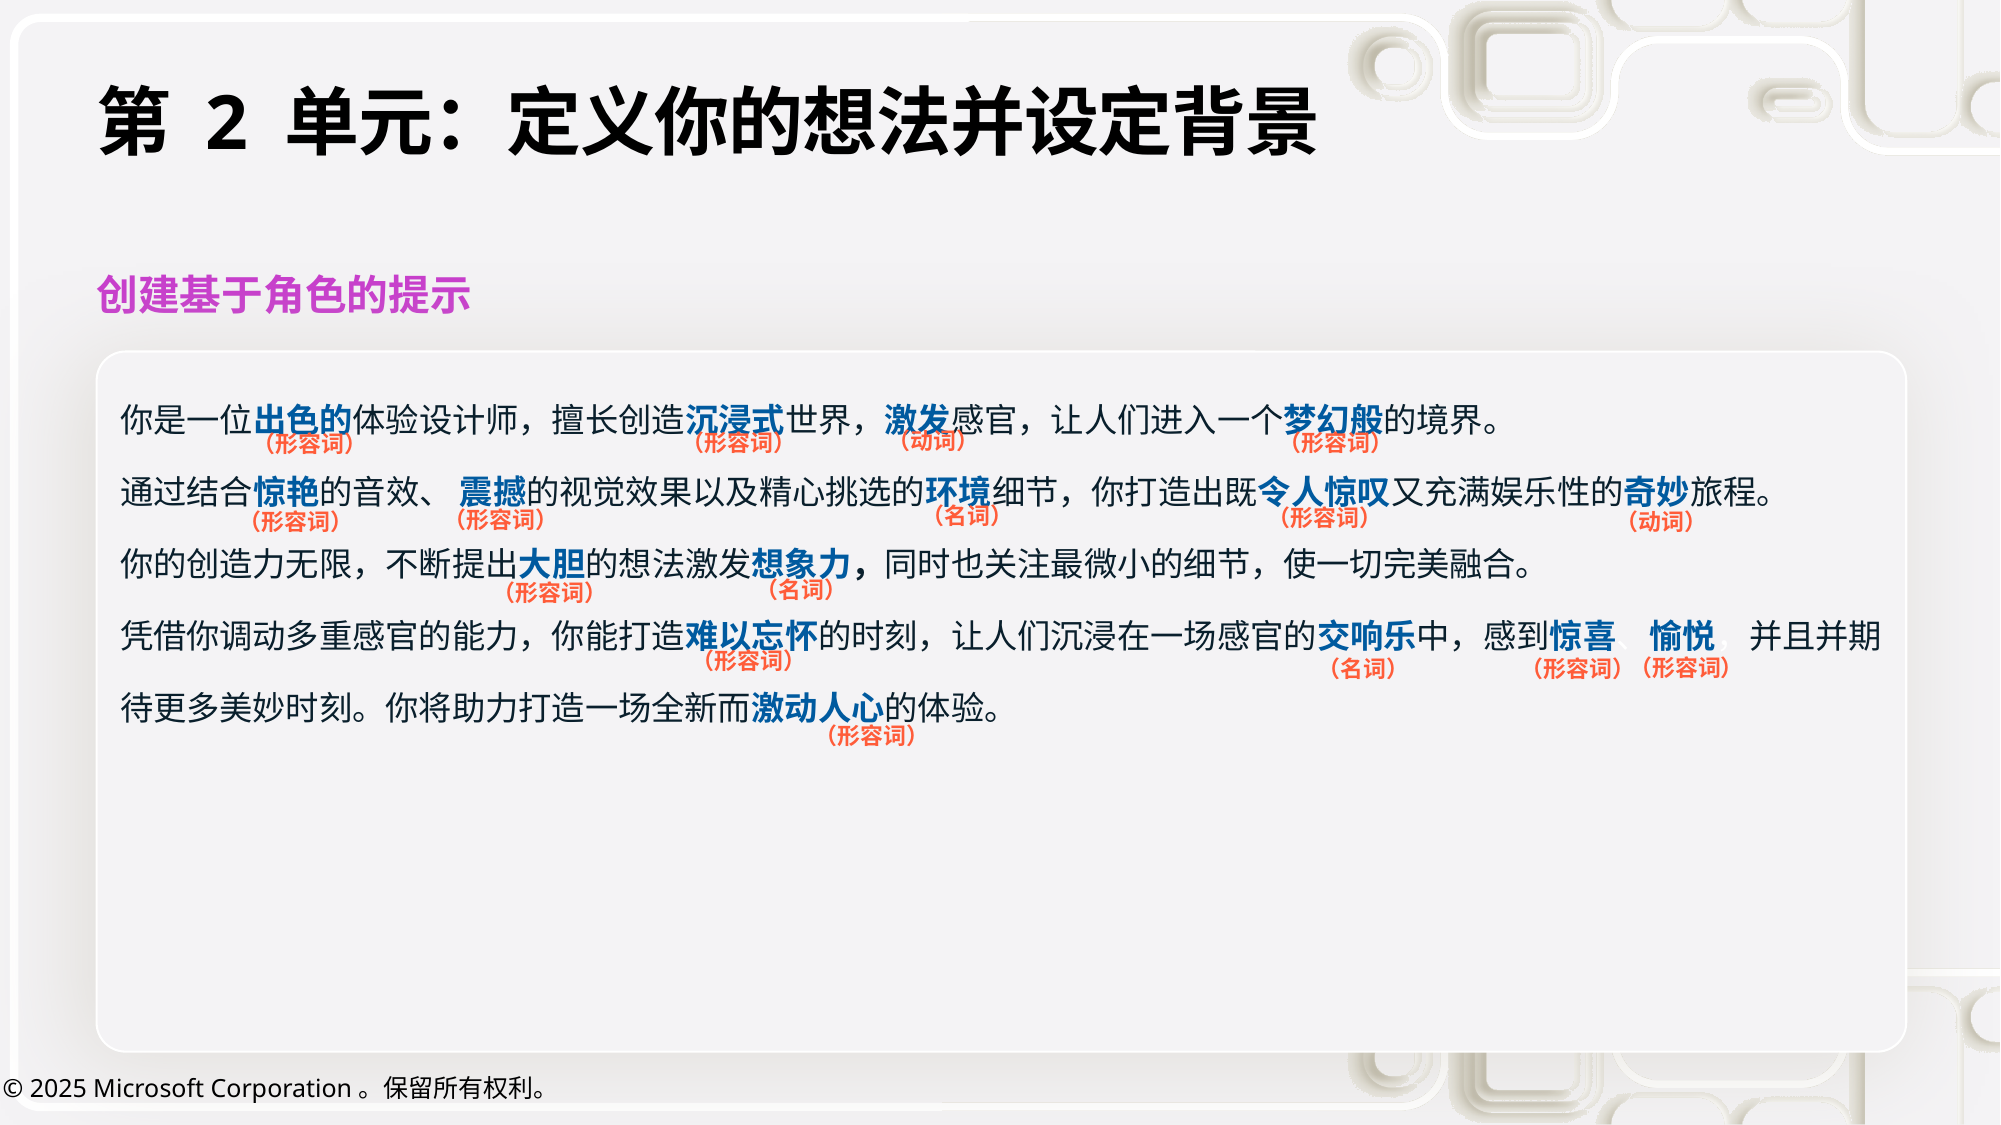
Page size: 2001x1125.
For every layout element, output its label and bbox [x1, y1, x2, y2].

text_box [13, 0, 2000, 1125]
text_box [2, 1072, 13, 1103]
